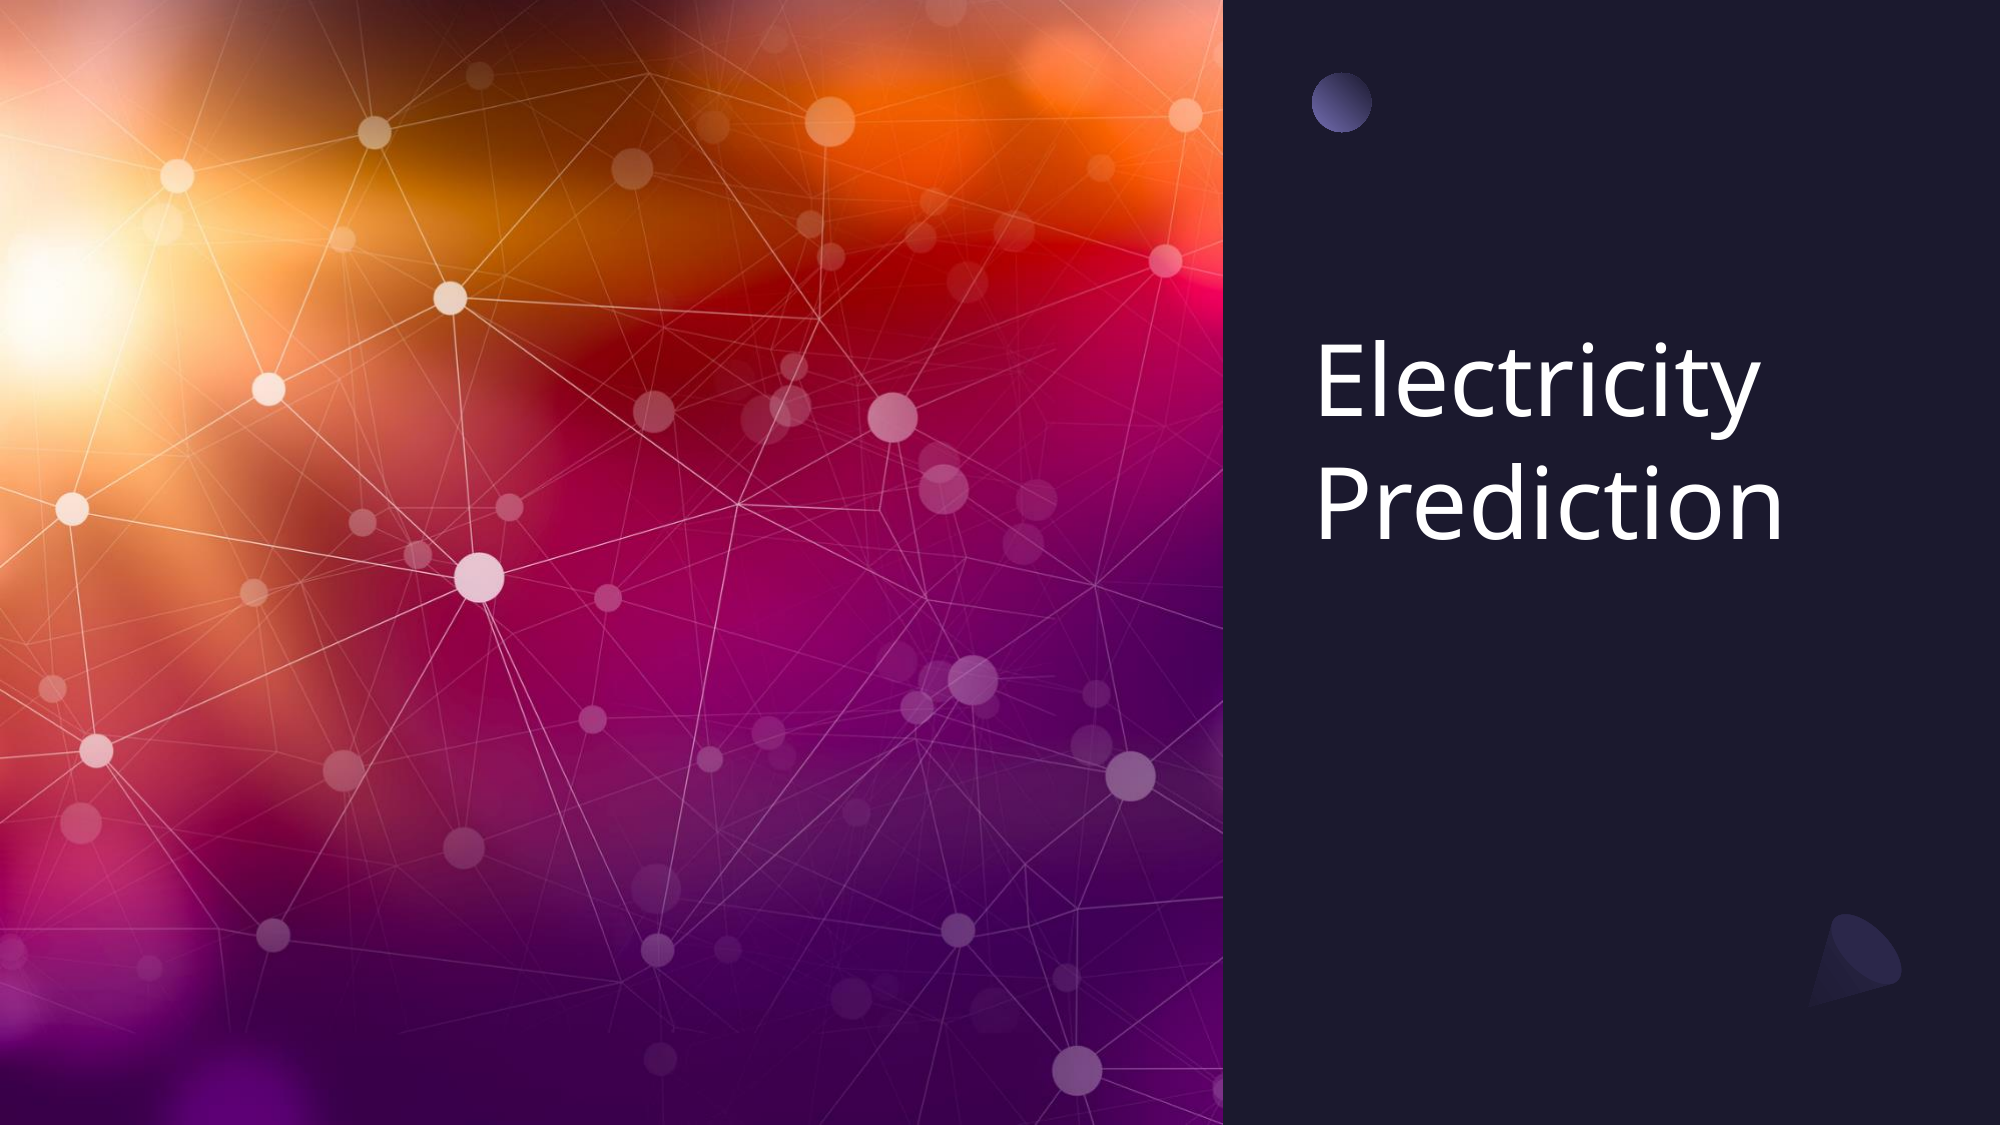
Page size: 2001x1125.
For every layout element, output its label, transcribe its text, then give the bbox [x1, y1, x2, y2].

picture [0, 0, 1223, 1125]
title Electricity Prediction [1312, 172, 1898, 564]
